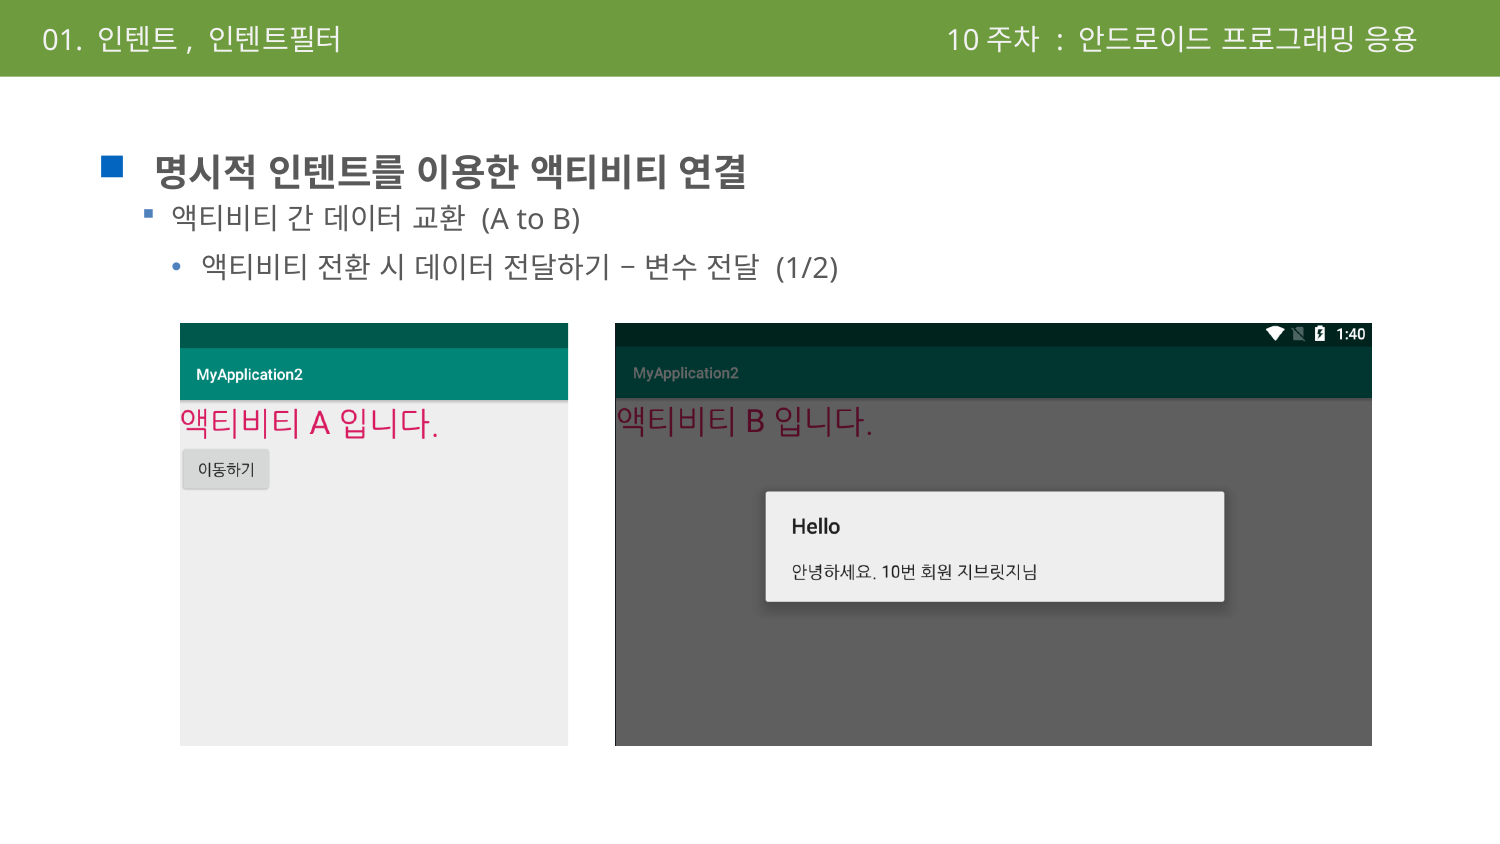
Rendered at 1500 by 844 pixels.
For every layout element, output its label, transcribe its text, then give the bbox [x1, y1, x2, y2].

list 01. 인텐트, 인텐트필터 [33, 19, 500, 67]
picture [615, 323, 1372, 746]
picture [179, 323, 569, 746]
text_box 10주차 : 안드로이드 프로그래밍 응용 [937, 20, 1491, 65]
text_box 명시적 인텐트를 이용한 액티비티 연결 액티비티 간 데이터 교환 (A to B) 액티비티 전환 시 데이터 전달하기 – 변수 전달 (1/2) [83, 119, 1419, 400]
